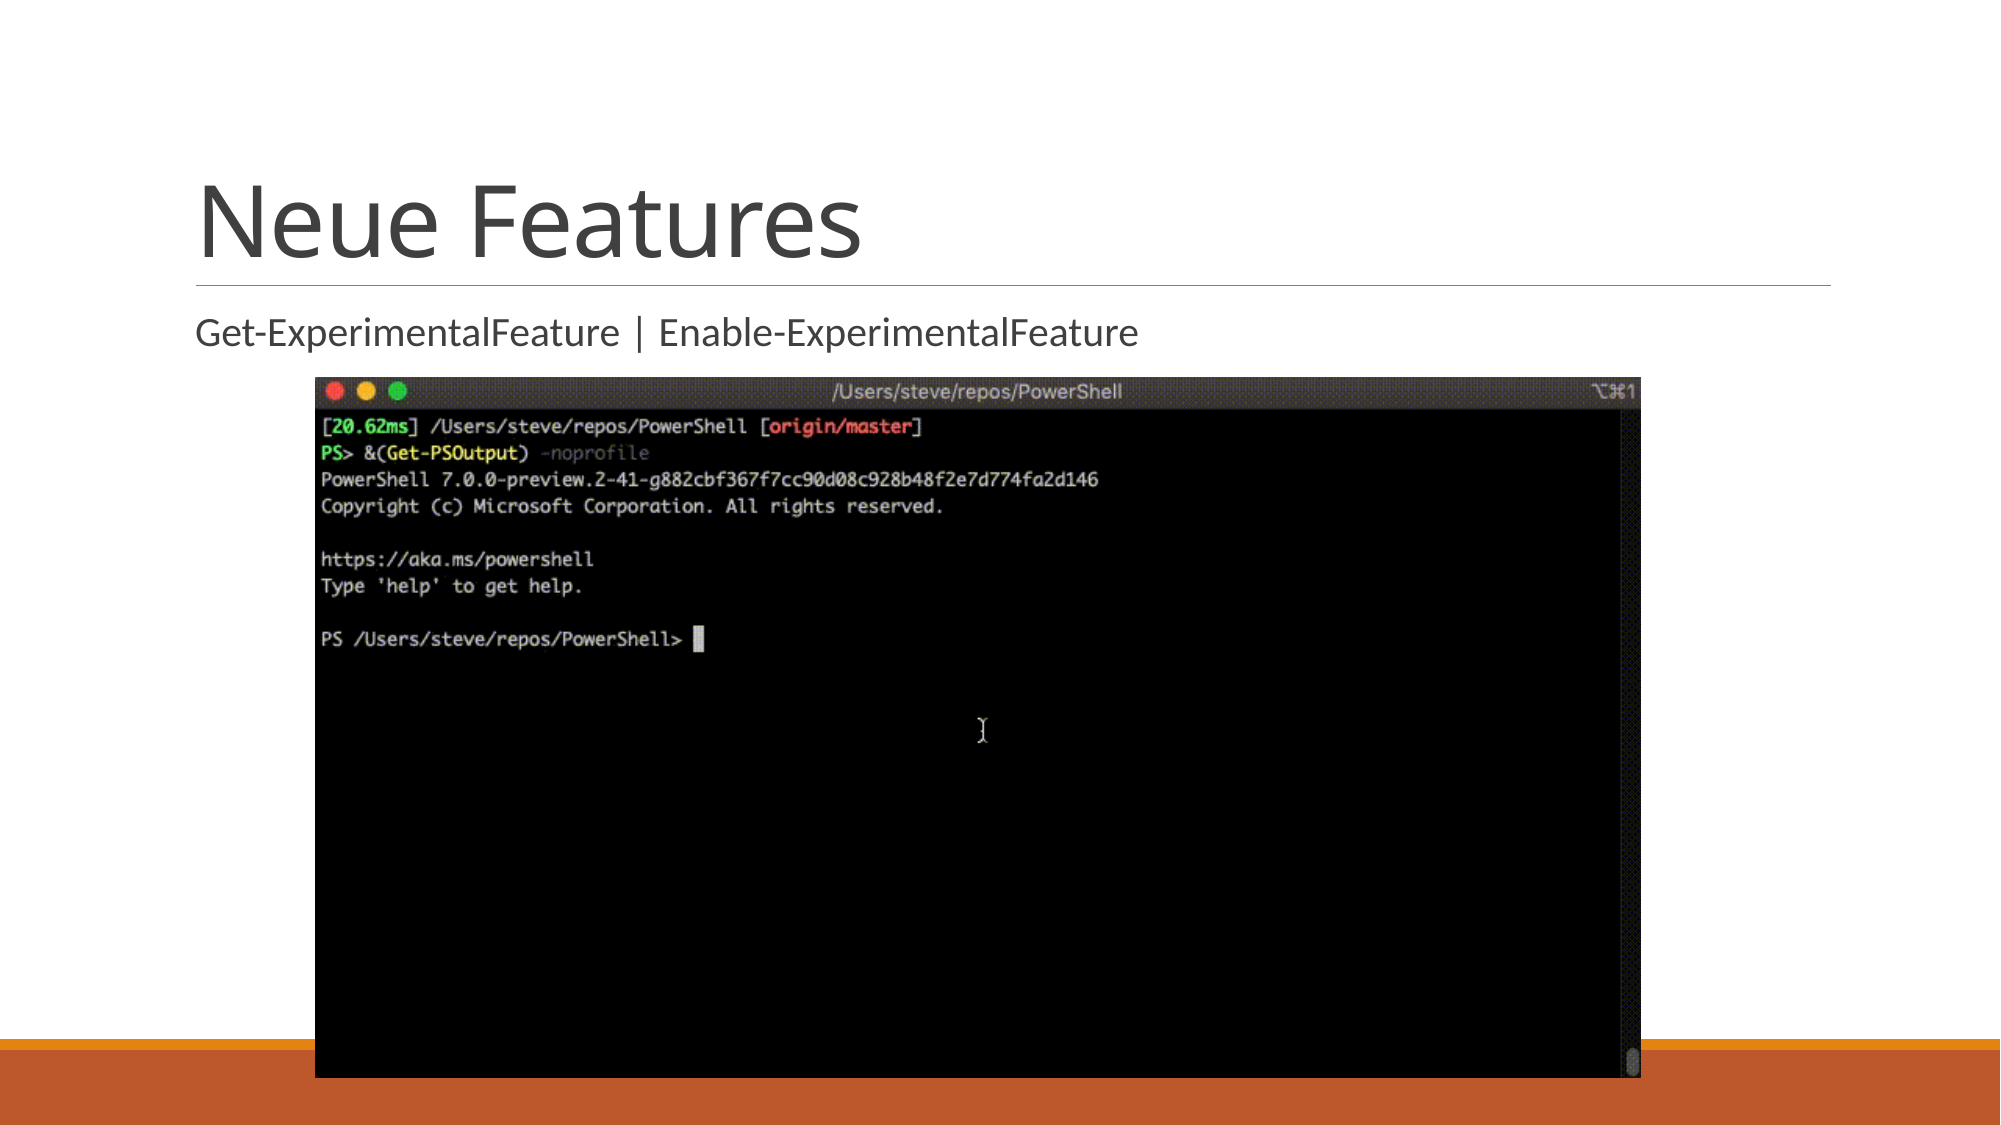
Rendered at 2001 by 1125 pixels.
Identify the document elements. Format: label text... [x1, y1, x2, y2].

title Neue Features [180, 47, 1830, 285]
list Get-ExperimentalFeature | Enable-ExperimentalFeature [180, 302, 1830, 963]
picture [314, 377, 1641, 1079]
